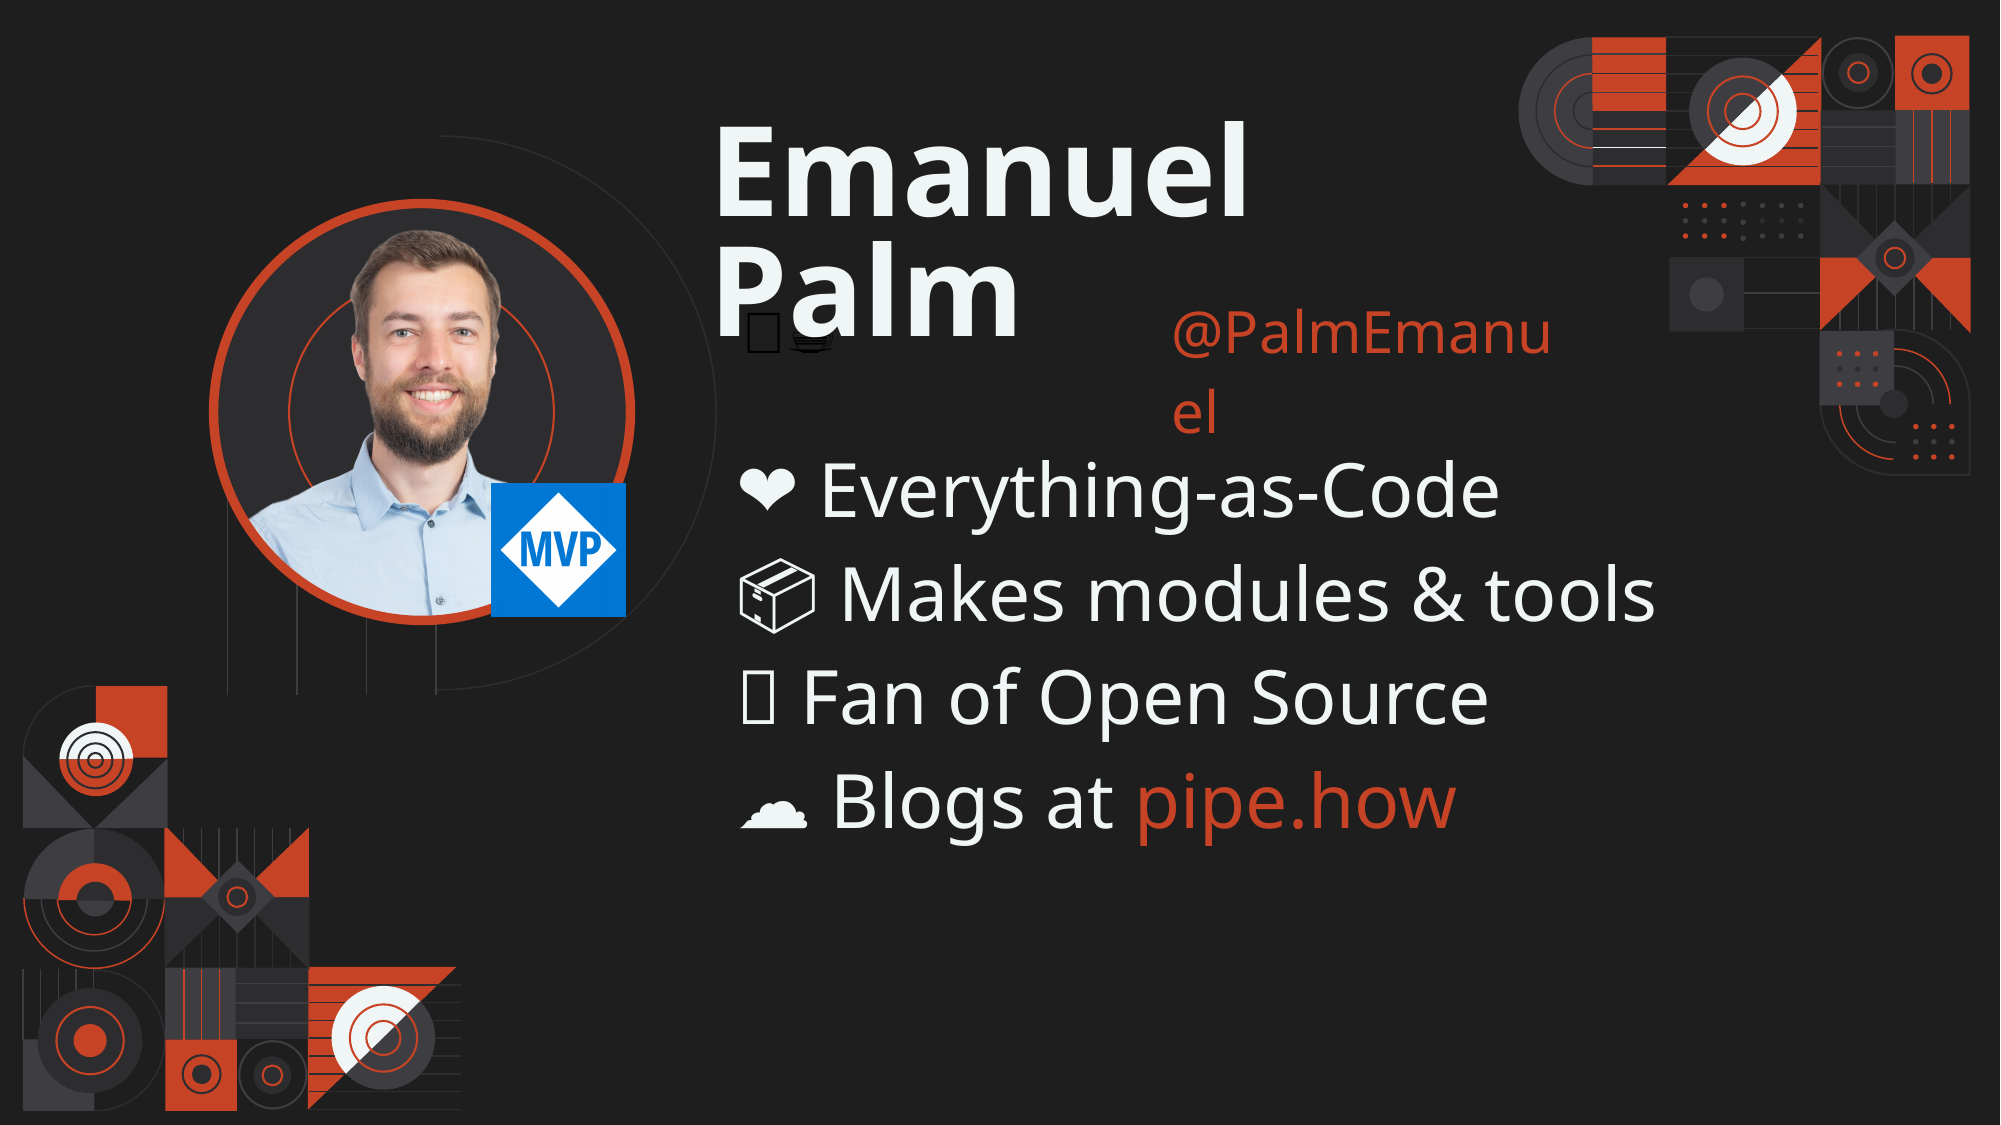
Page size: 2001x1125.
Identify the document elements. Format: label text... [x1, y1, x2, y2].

text_box ❤️ Everything-as-Code 📦 Makes modules & tools 📃 Fan of Open Source ☁️ Blogs at pipe.how [716, 409, 1824, 926]
text_box Emanuel Palm [721, 165, 1465, 315]
text_box @PalmEmanuel [1151, 264, 1581, 377]
text_box 🧙☕🍰🧗🥏 [727, 315, 1182, 373]
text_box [162, 135, 717, 696]
